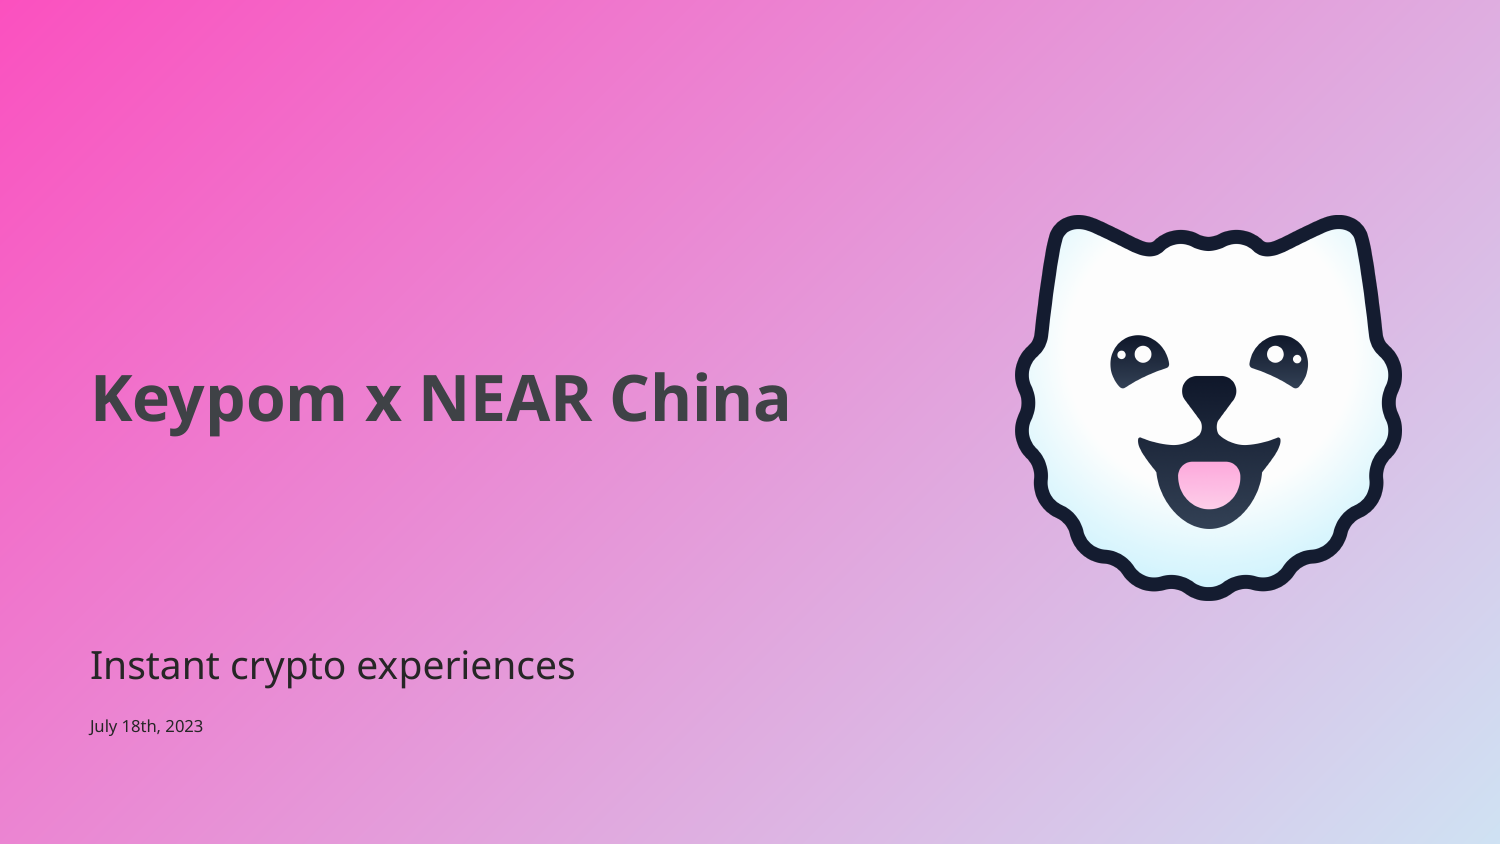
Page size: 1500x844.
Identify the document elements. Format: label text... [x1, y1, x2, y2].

picture [1015, 215, 1402, 601]
subtitle Instant crypto experiences July 18th, 2023 [75, 623, 863, 754]
title Keypom x NEAR China [75, 338, 923, 506]
